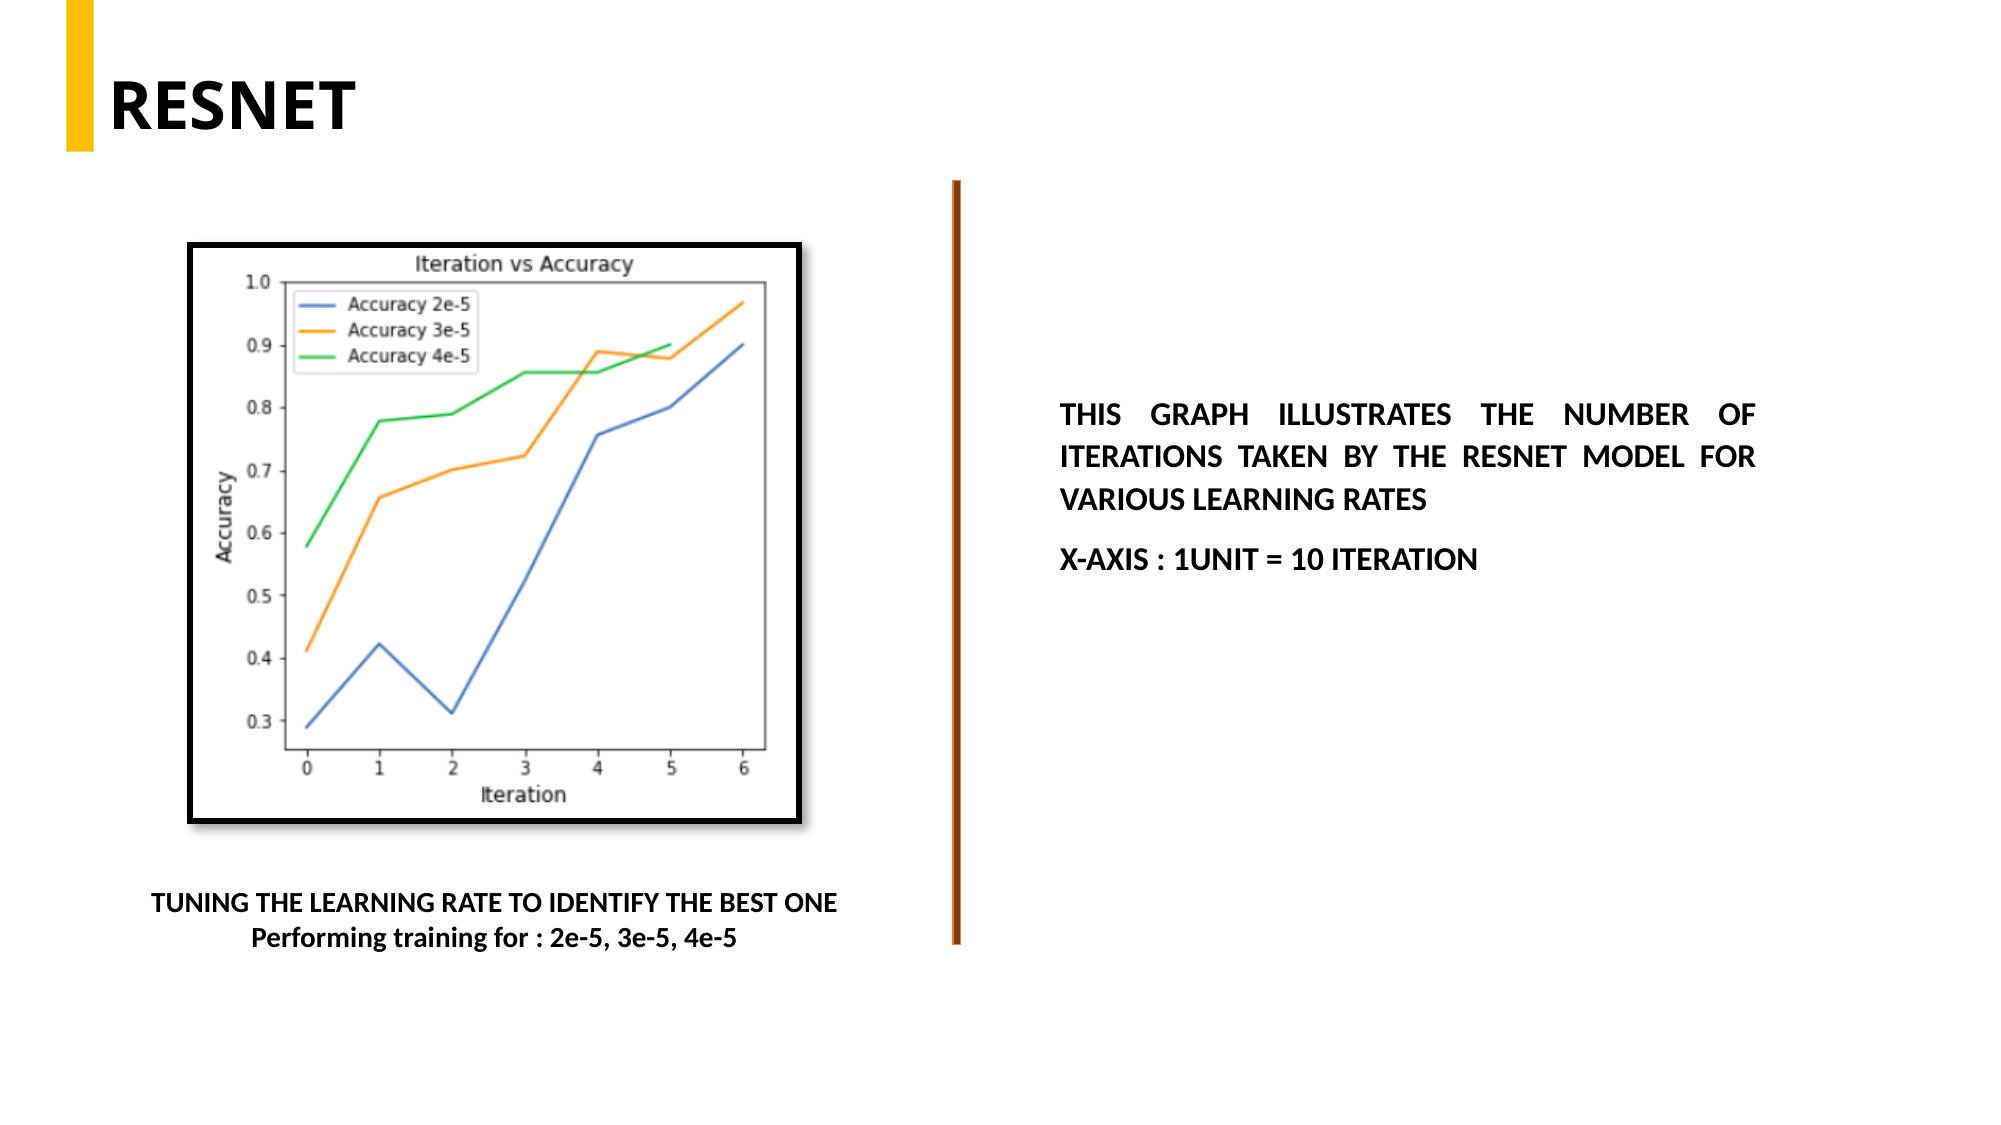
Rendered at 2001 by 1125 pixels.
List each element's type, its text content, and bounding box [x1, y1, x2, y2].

picture [193, 247, 797, 819]
text_box [952, 180, 961, 945]
text_box TUNING THE LEARNING RATE TO IDENTIFY THE BEST ONE Performing training for : 2e-5, 3e-5, 4e-5 [0, 876, 1315, 962]
text_box [65, 0, 95, 153]
text_box THIS GRAPH ILLUSTRATES THE NUMBER OF ITERATIONS TAKEN BY THE RESNET MODEL FOR VARIOUS LEARNING RATES X-AXIS : 1UNIT = 10 ITERATION [1044, 381, 1773, 666]
text_box RESNET [93, 55, 694, 151]
